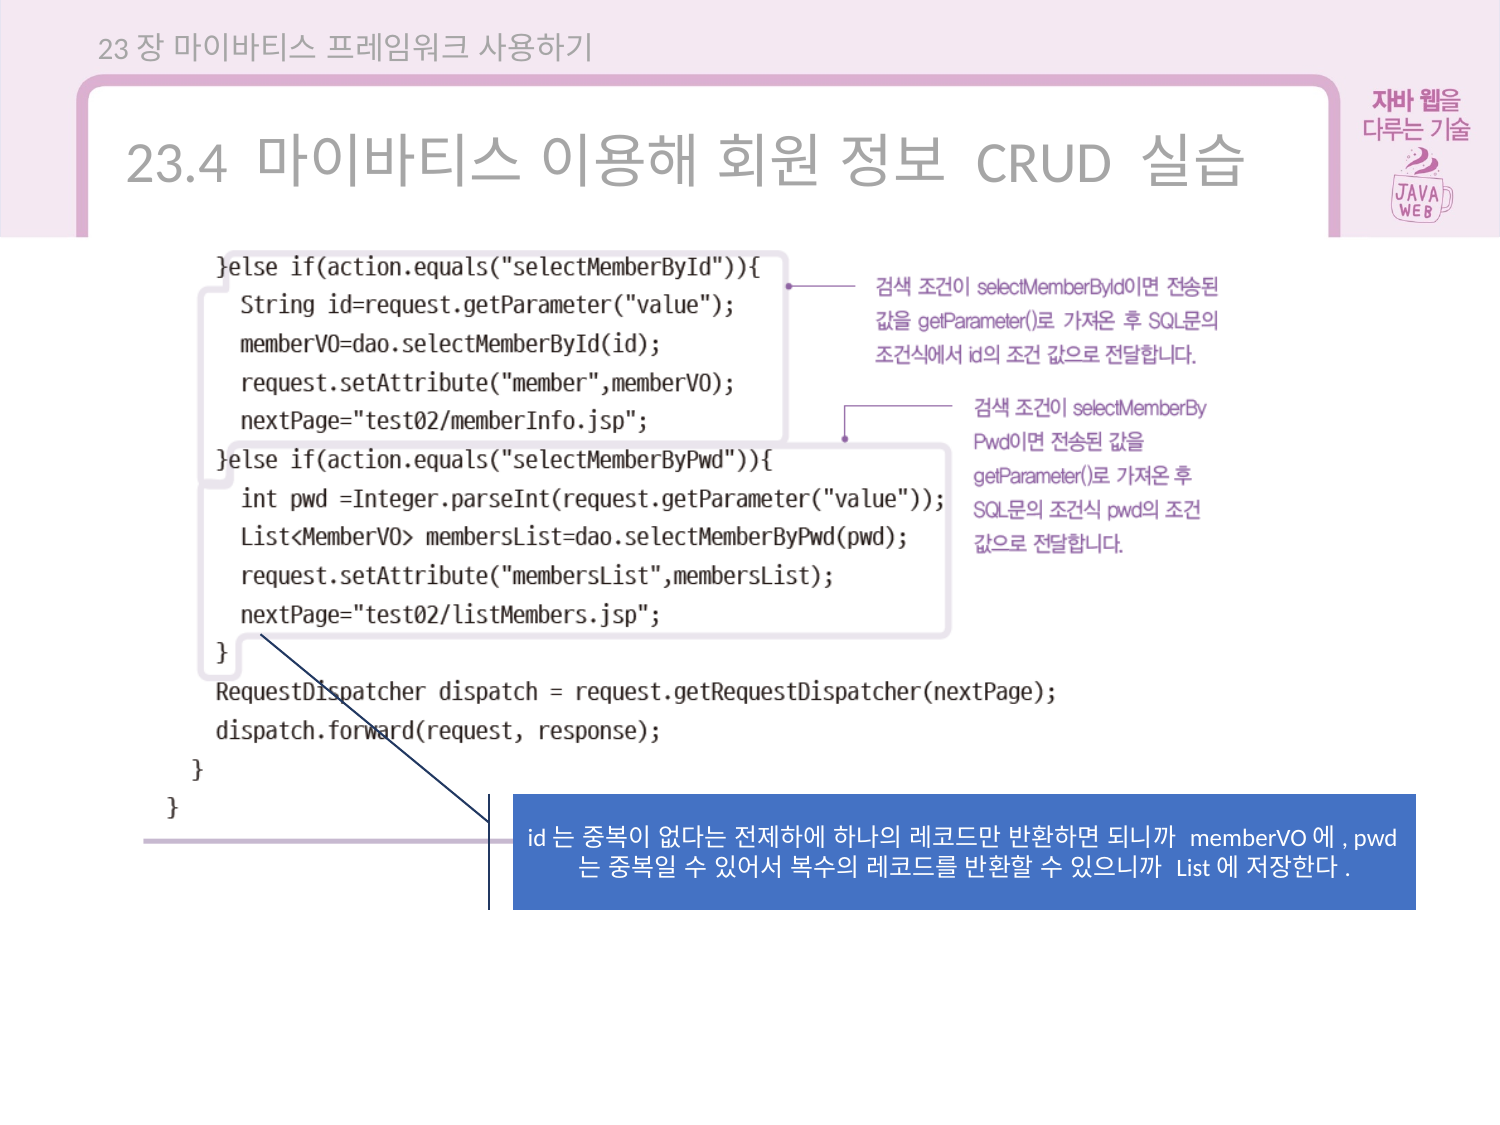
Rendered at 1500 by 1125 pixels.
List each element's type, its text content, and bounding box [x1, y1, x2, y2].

picture [0, 0, 1500, 1125]
text_box id는 중복이 없다는 전제하에 하나의 레코드만 반환하면 되니까 memberVO에, pwd는 중복일 수 있어서 복수의 레코드를 반환할 수 있으니까 List에 저장한다. [513, 794, 1416, 910]
text_box 23.4 마이바티스 이용해 회원 정보 CRUD 실습 [104, 116, 1268, 202]
text_box 23장 마이바티스 프레임워크 사용하기 [82, 0, 1133, 74]
